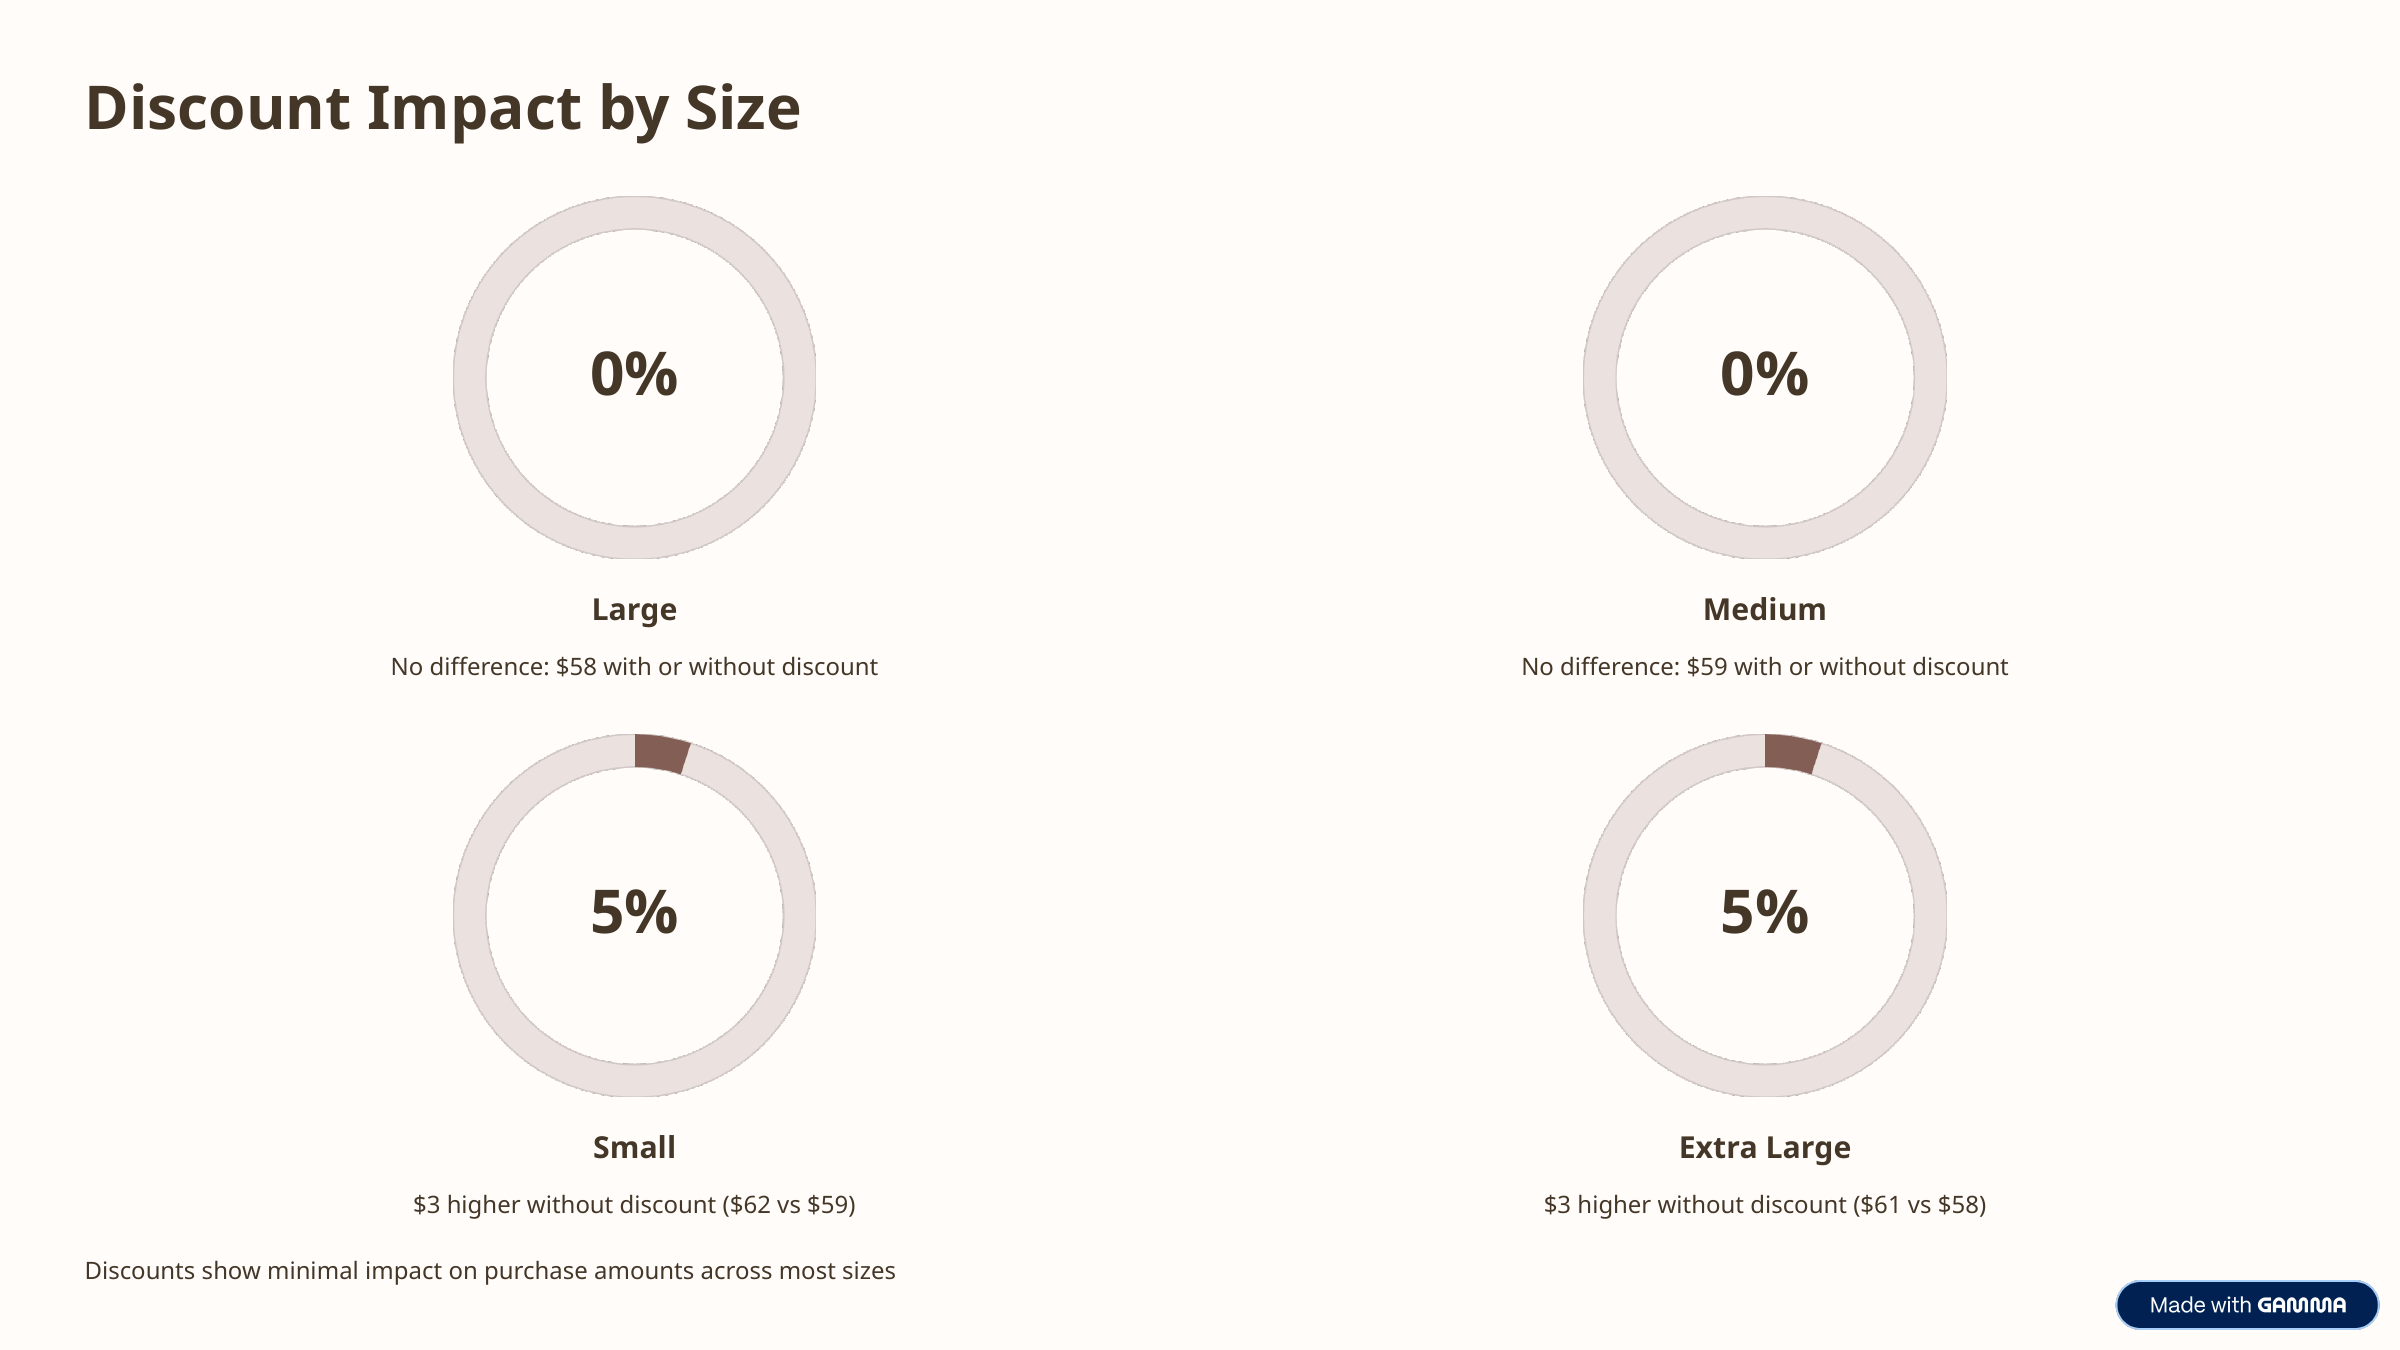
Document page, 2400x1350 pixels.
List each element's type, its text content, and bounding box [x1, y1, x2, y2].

picture [453, 196, 816, 559]
text_box Large [483, 589, 786, 627]
text_box No difference: $58 with or without discount [84, 641, 1185, 680]
text_box $3 higher without discount ($61 vs $58) [1215, 1179, 2316, 1219]
picture [1583, 196, 1947, 559]
text_box No difference: $59 with or without discount [1215, 641, 2316, 680]
picture [453, 734, 816, 1097]
text_box Small [483, 1127, 786, 1165]
text_box Discounts show minimal impact on purchase amounts across most sizes [84, 1245, 2316, 1284]
text_box Extra Large [1614, 1127, 1917, 1165]
text_box Medium [1614, 589, 1917, 627]
text_box $3 higher without discount ($62 vs $59) [84, 1179, 1185, 1219]
text_box Discount Impact by Size [84, 66, 701, 142]
picture [2106, 1271, 2389, 1339]
picture [1583, 734, 1947, 1097]
